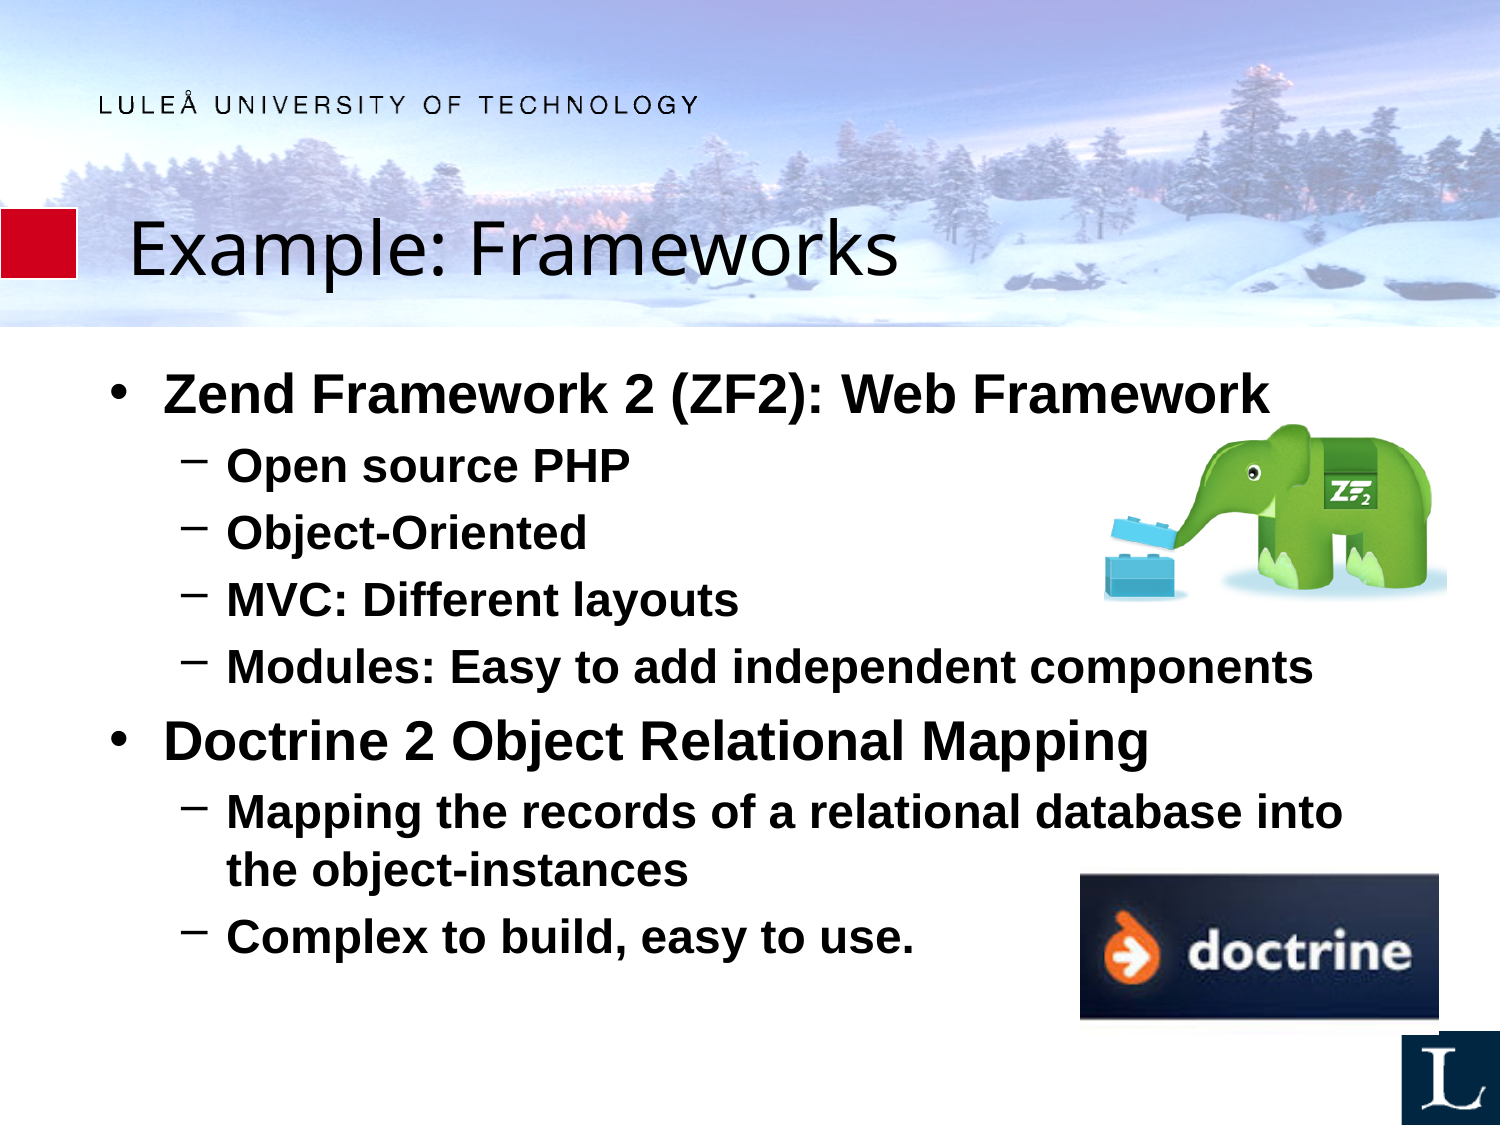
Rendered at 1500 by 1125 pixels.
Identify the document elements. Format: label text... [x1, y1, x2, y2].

picture [1104, 420, 1447, 602]
title Example: Frameworks [111, 160, 1412, 330]
picture [100, 90, 697, 114]
list Zend Framework 2 (ZF2): Web Framework Open source PHP Object-Oriented MVC: Different layouts Modules: Easy to add independent components Doctrine 2 Object Relational Mapping Mapping the records of a relational database into the object-instances Complex to build, easy to use. [94, 350, 1412, 975]
picture [1080, 865, 1500, 1125]
